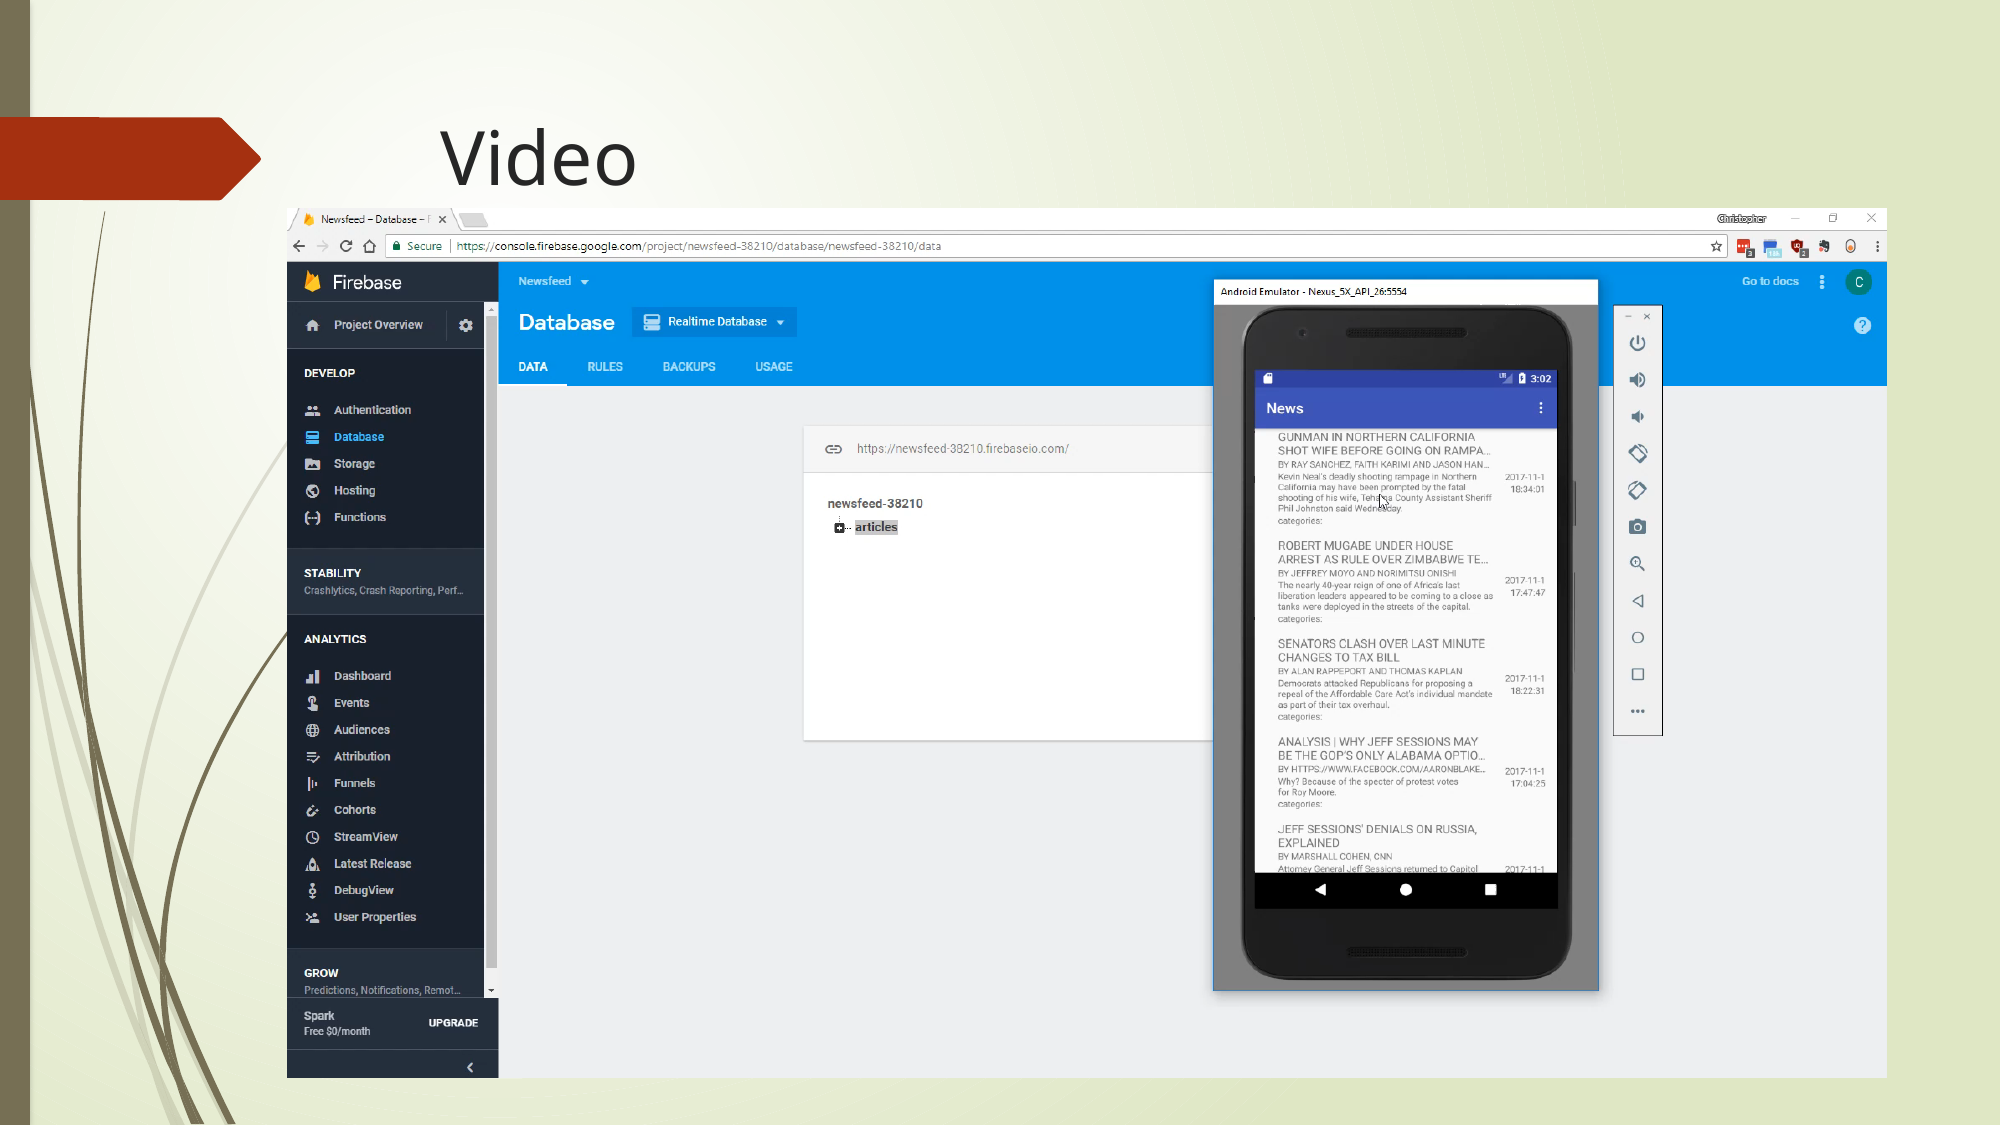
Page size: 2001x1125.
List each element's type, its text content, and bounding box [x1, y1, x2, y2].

title Video [425, 102, 1888, 207]
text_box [286, 207, 1888, 1079]
